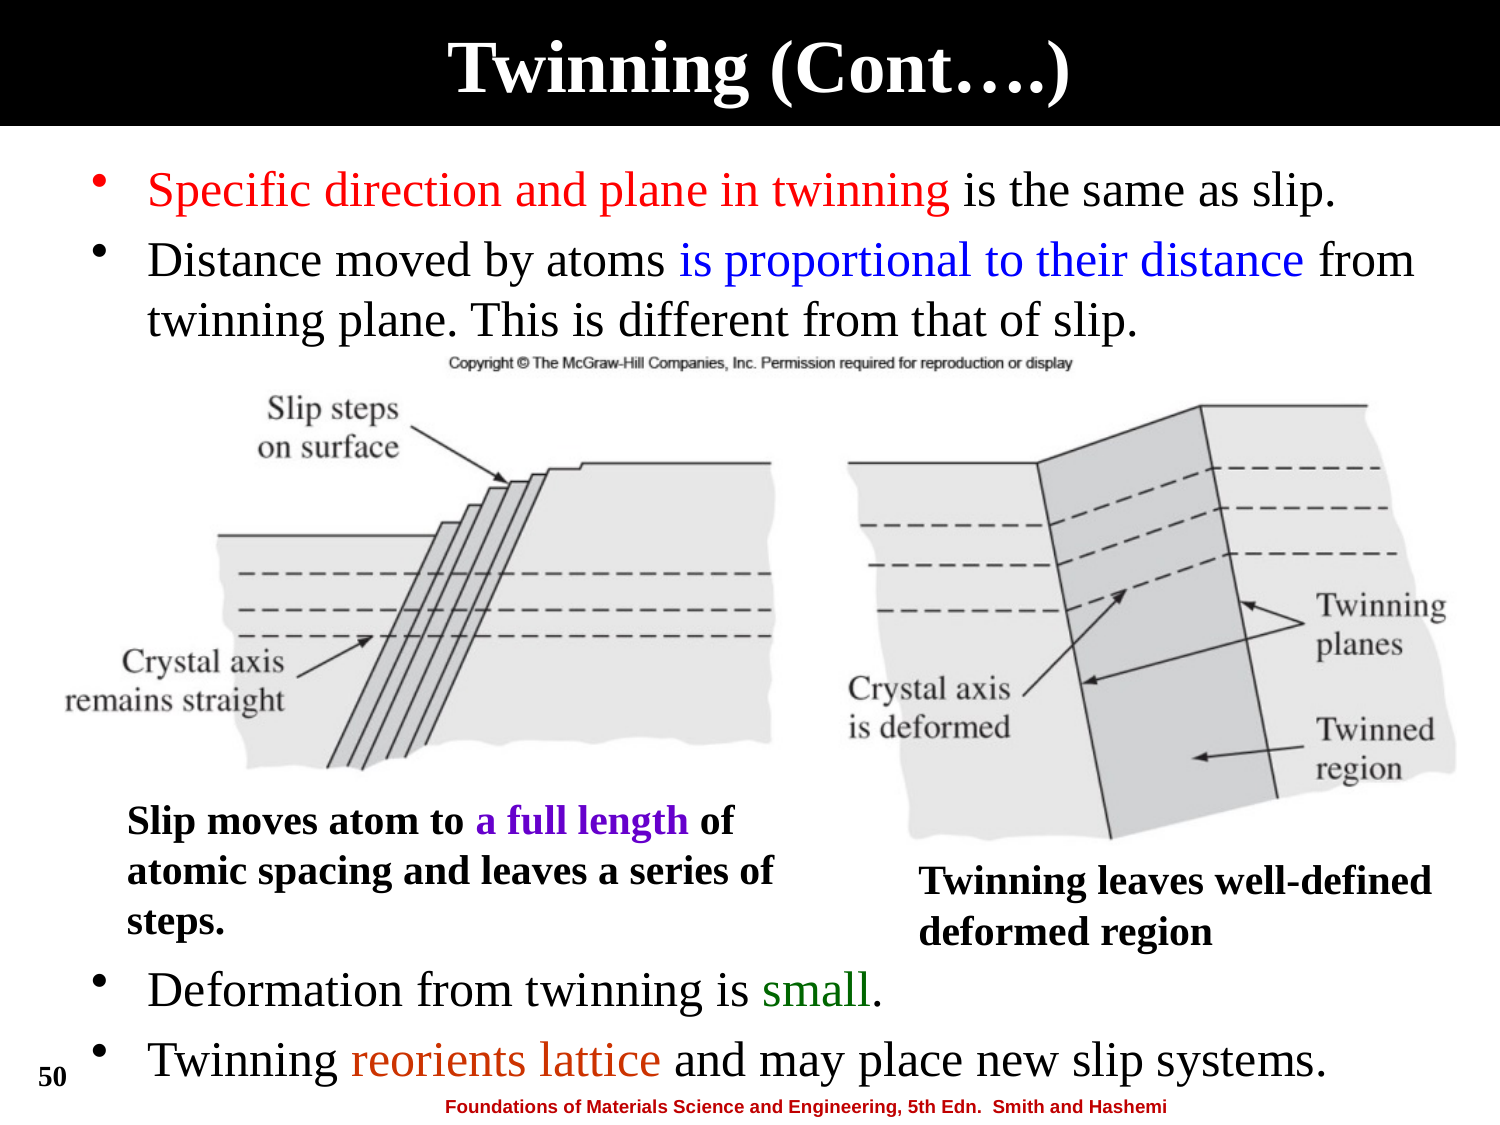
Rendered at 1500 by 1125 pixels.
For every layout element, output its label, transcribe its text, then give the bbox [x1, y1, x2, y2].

list Specific direction and plane in twinning is the same as slip. Distance moved by atoms is proportional to their distance from twinning plane. This is different from that of slip. Deformation from twinning is small. Twinning reorients lattice and may place new slip systems. [76, 914, 1447, 1037]
picture [64, 356, 1458, 906]
title Twinning (Cont….) [0, 0, 1500, 126]
list Specific direction and plane in twinning is the same as slip. Distance moved by atoms is proportional to their distance from twinning plane. This is different from that of slip. Deformation from twinning is small. Twinning reorients lattice and may place new slip systems. [76, 149, 1447, 355]
text_box Slip moves atom to a full length of atomic spacing and leaves a series of steps. [112, 914, 818, 951]
text_box Twinning leaves well-defined deformed region [903, 914, 1457, 961]
slide_number 50 [0, 1049, 83, 1125]
